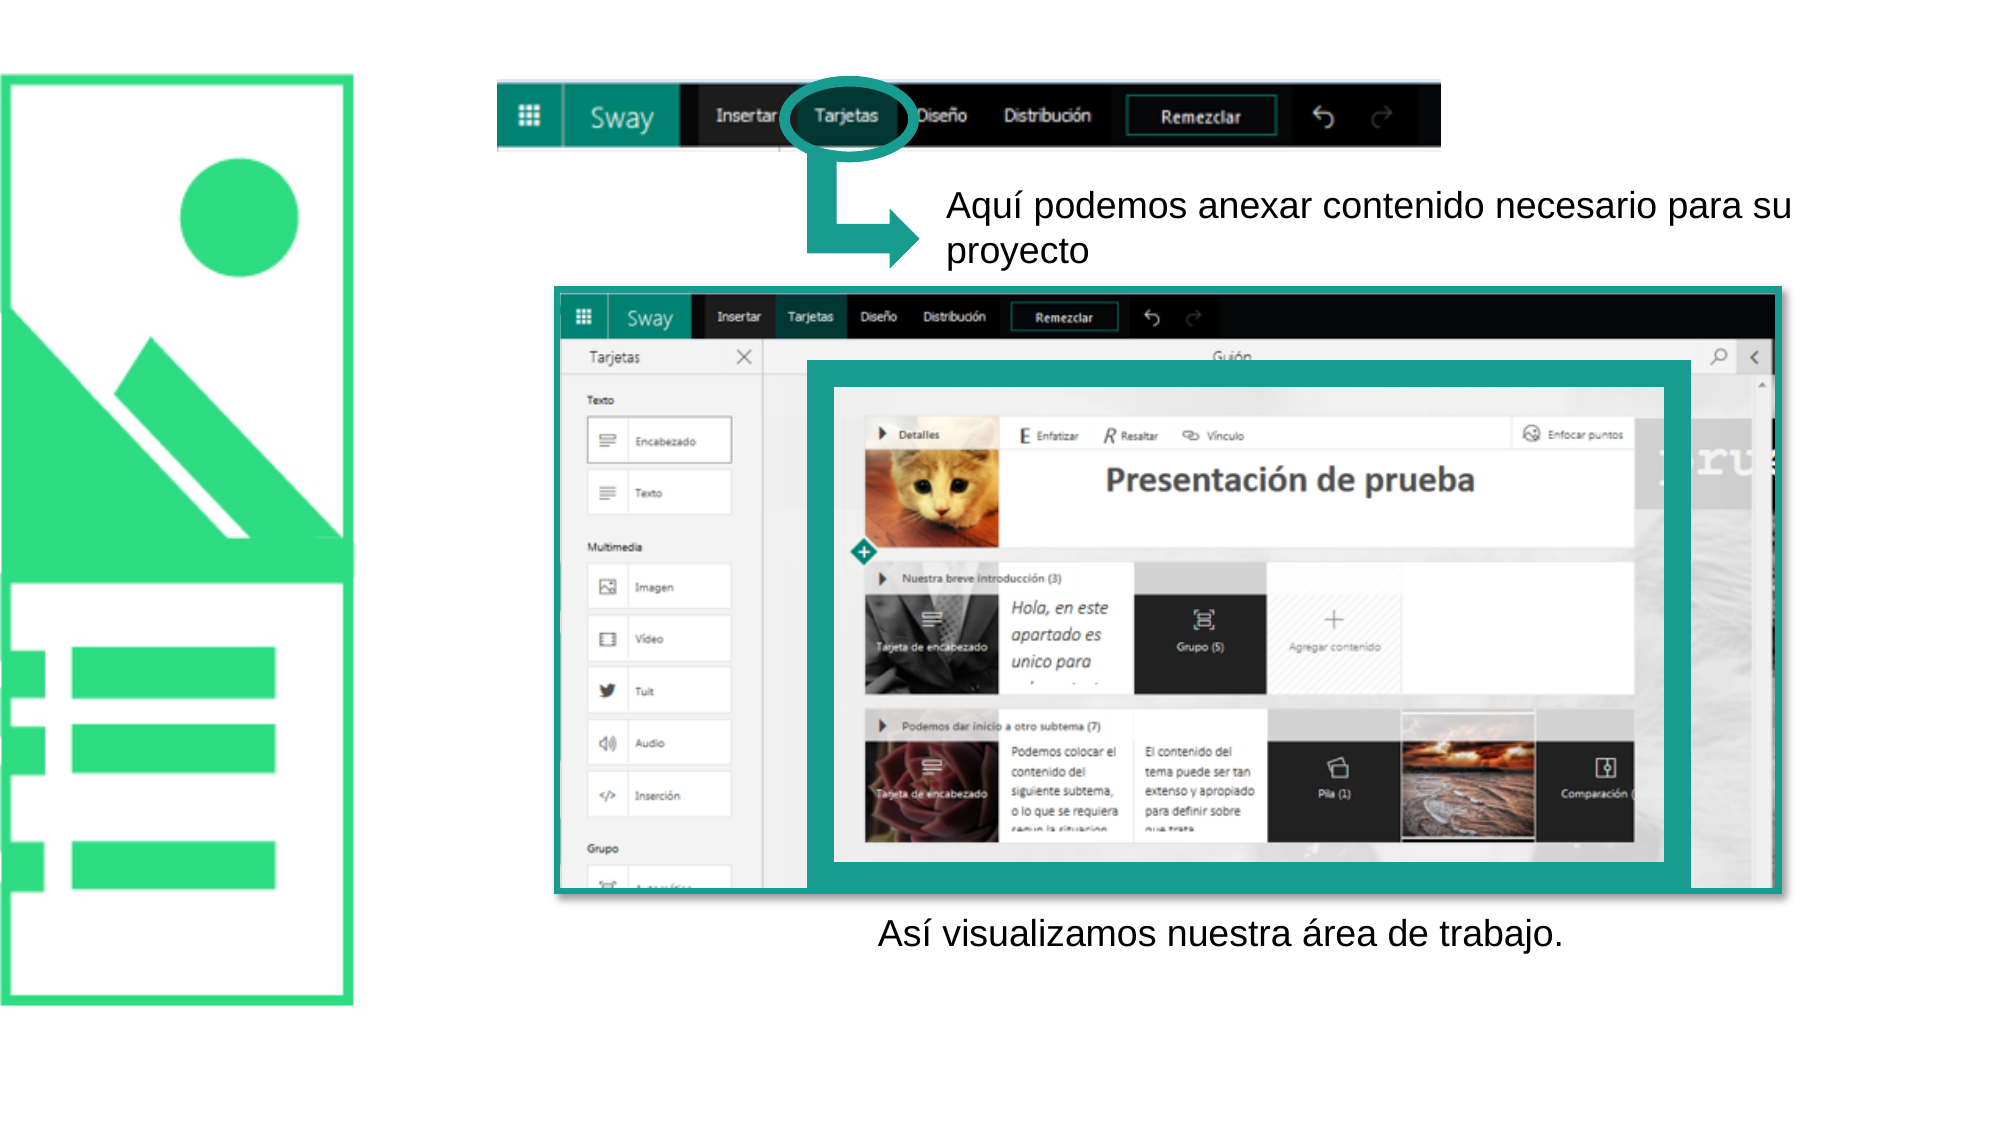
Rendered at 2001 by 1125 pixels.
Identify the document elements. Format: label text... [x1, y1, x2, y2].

text_box Así visualizamos nuestra área de trabajo. [863, 901, 1928, 961]
picture [0, 0, 2001, 1125]
text_box [807, 155, 920, 269]
text_box [803, 152, 895, 163]
text_box [822, 75, 876, 79]
text_box Aquí podemos anexar contenido necesario para su proyecto [931, 173, 1919, 279]
